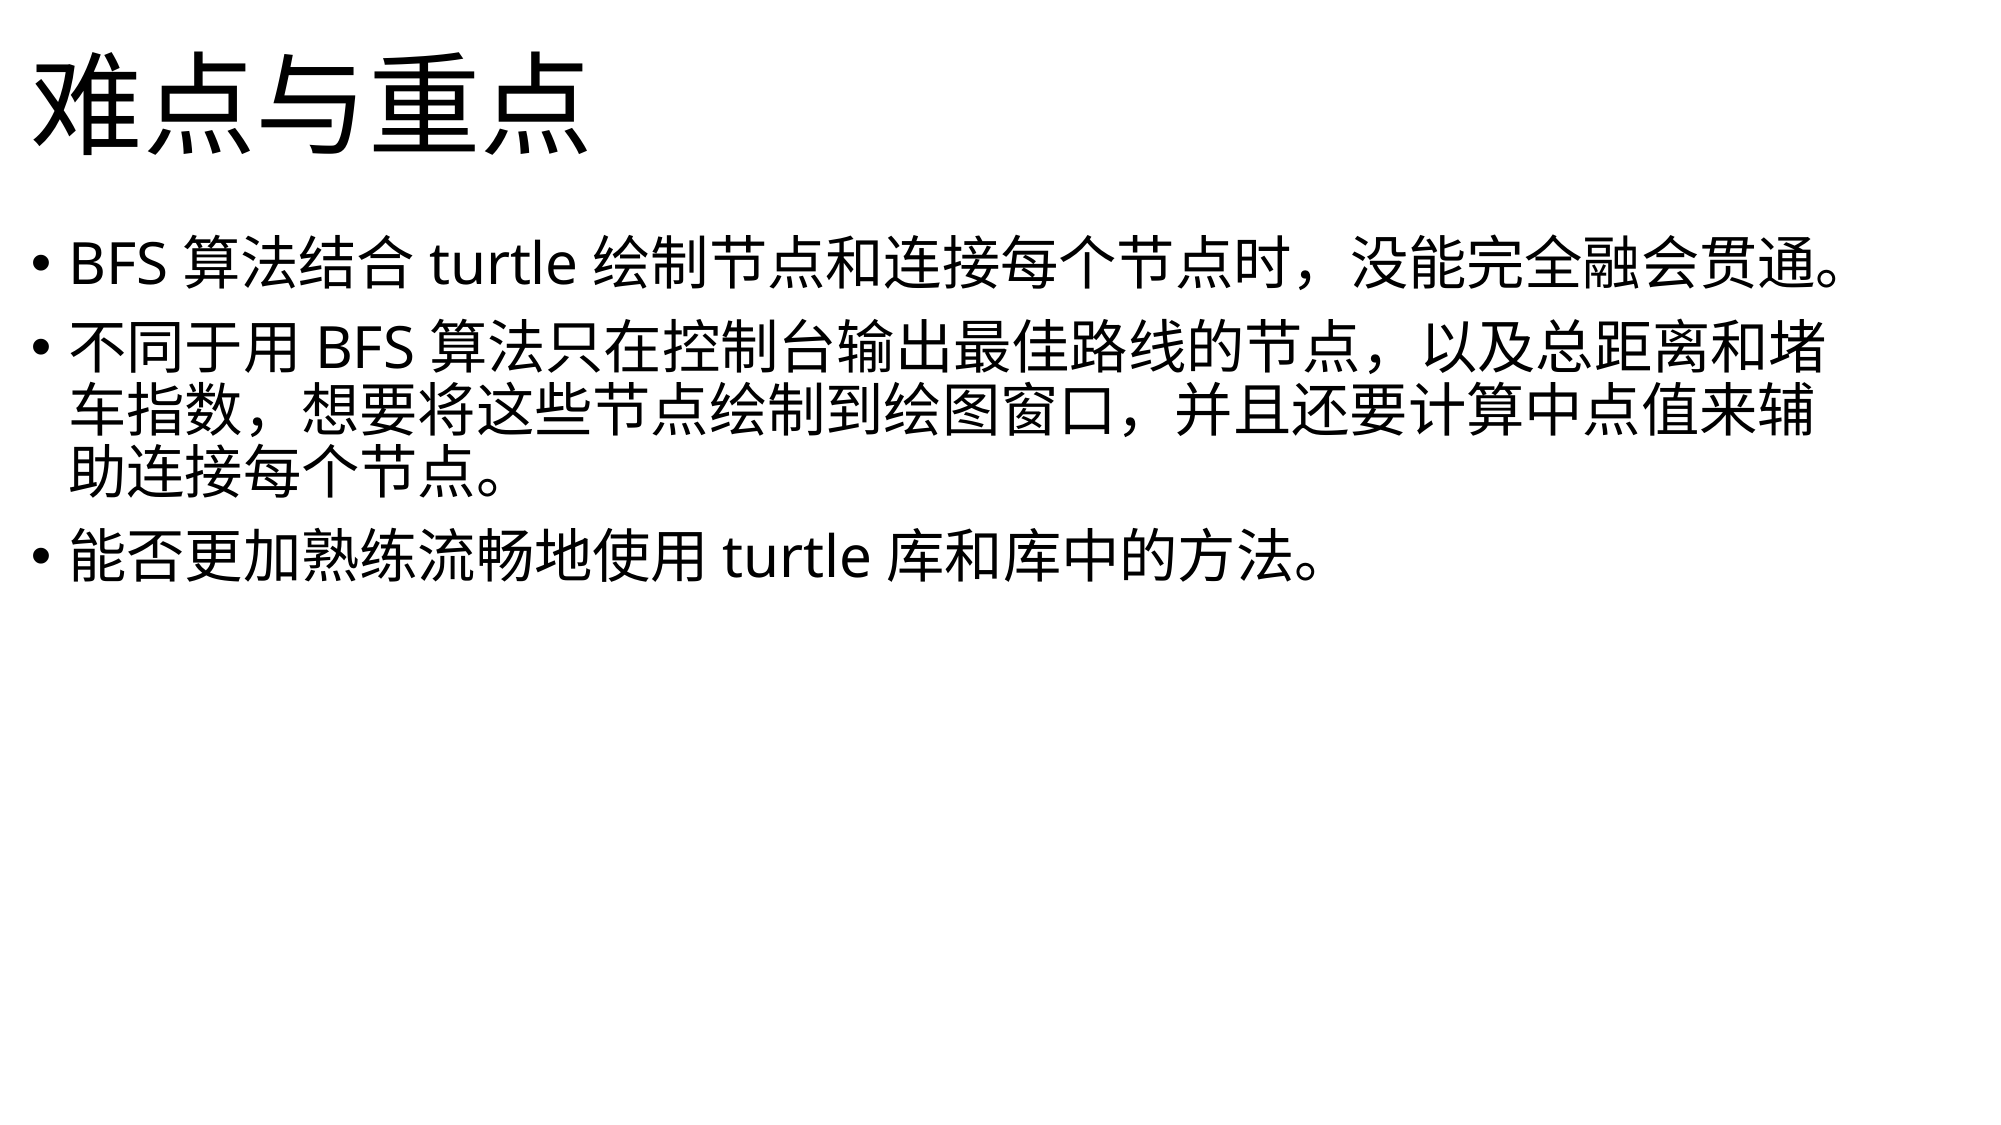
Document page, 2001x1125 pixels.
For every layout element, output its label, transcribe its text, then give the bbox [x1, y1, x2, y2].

list BFS算法结合turtle绘制节点和连接每个节点时，没能完全融会贯通。 不同于用BFS算法只在控制台输出最佳路线的节点，以及总距离和堵车指数，想要将这些节点绘制到绘图窗口，并且还要计算中点值来辅助连接每个节点。 能否更加熟练流畅地使用turtle库和库中的方法。 [15, 226, 1863, 1014]
title 难点与重点 [15, 15, 1863, 206]
